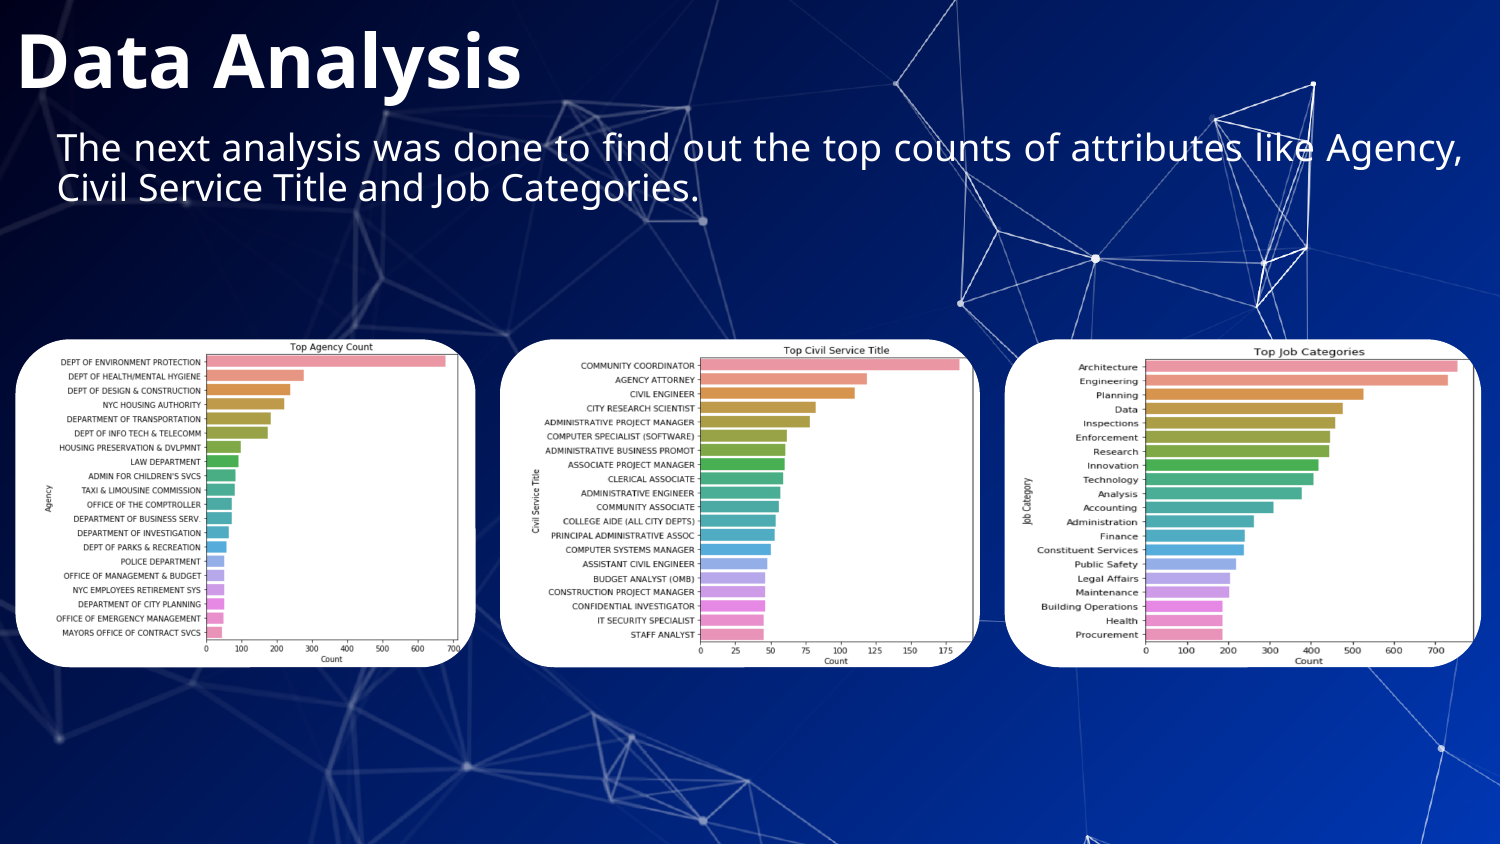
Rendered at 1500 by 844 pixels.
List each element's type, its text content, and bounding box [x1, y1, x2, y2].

title Data Analysis [15, 10, 1004, 104]
picture [0, 0, 1500, 844]
list The next analysis was done to find out the top counts of attributes like Agency, Civil Service Title and Job Categories. [39, 128, 1465, 681]
slide_number 7 [1391, 779, 1482, 844]
